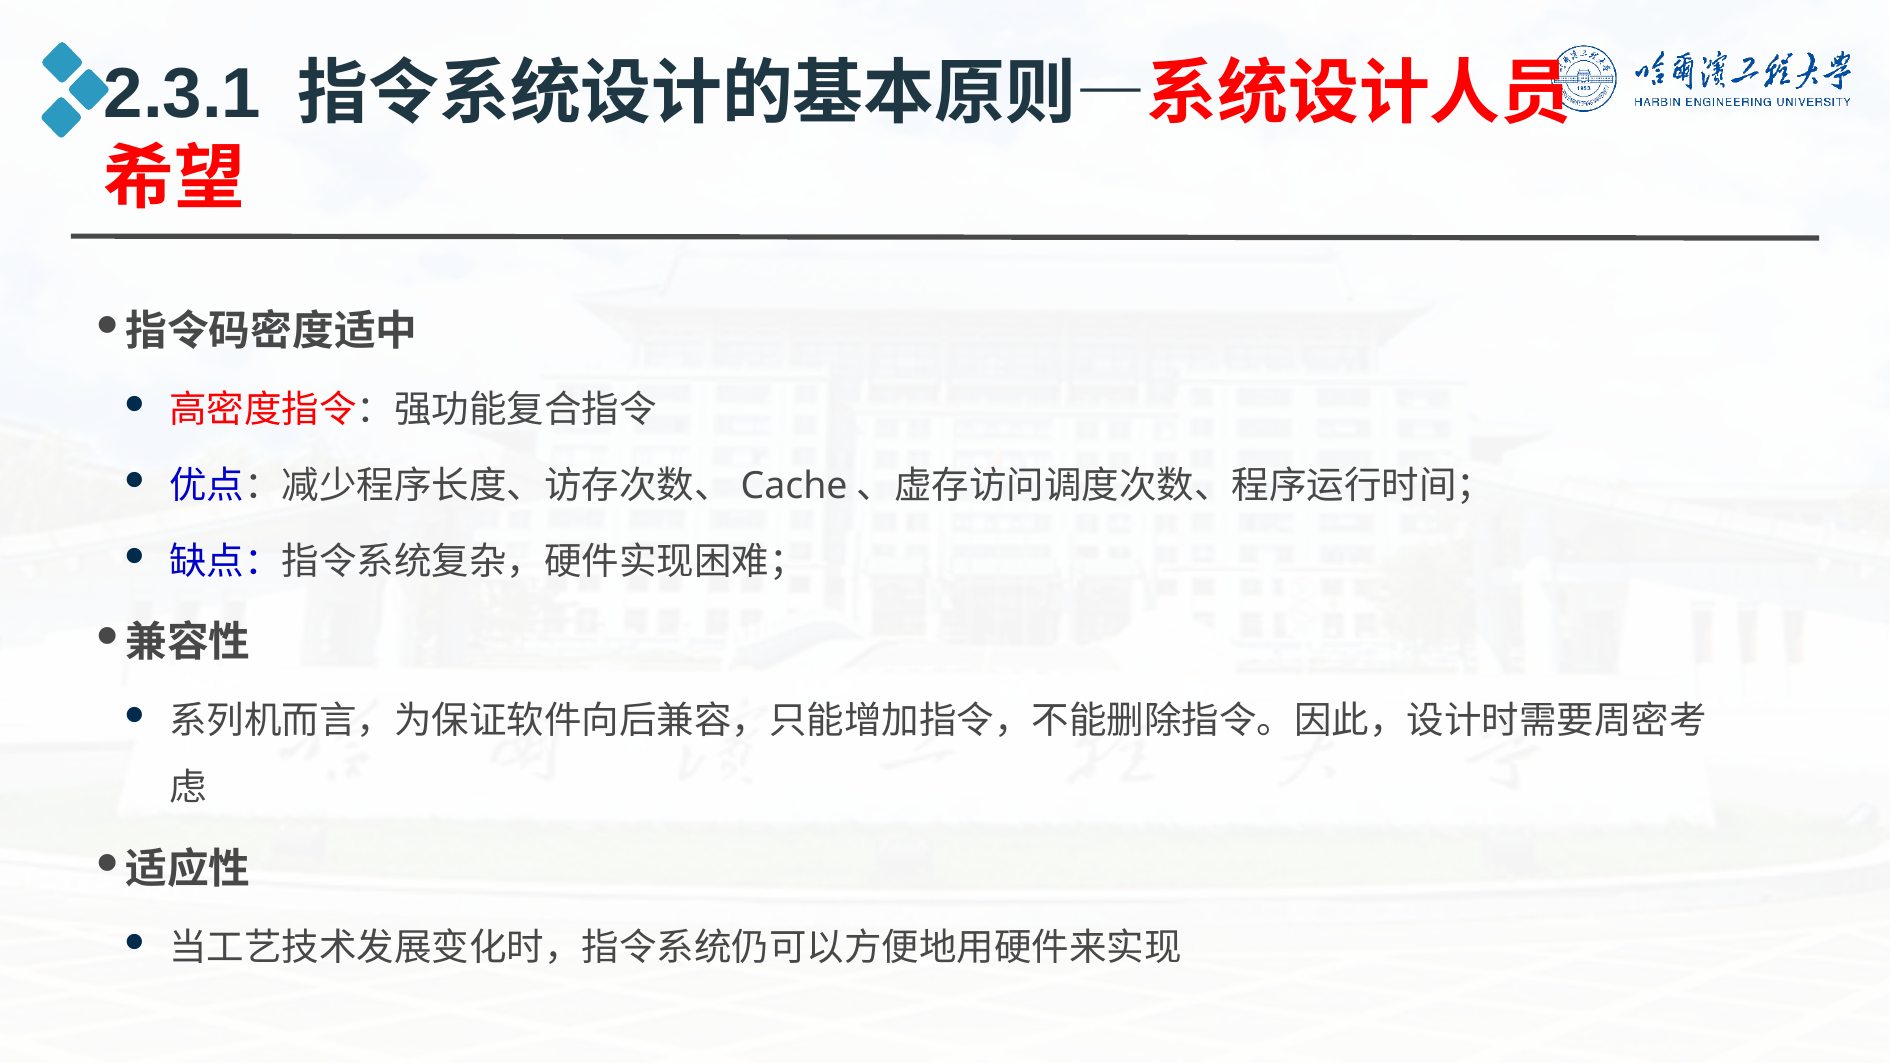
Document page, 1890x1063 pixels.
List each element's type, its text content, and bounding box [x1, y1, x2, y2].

text_box 指令码密度适中 高密度指令：强功能复合指令 优点：减少程序长度、访存次数、Cache、虚存访问调度次数、程序运行时间； 缺点：指令系统复杂，硬件实现困难； 兼容性 系列机而言，为保证软件向后兼容，只能增加指令，不能删除指令。因此，设计时需要周密考虑 适应性 当工艺技术发展变化时，指令系统仍可以方便地用硬件来实现 [81, 271, 1729, 1029]
text_box [42, 42, 83, 83]
picture [1536, 28, 1865, 128]
text_box [41, 97, 82, 138]
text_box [70, 235, 1820, 239]
text_box 2.3.1 指令系统设计的基本原则—系统设计人员希望 [89, 39, 1598, 225]
text_box [68, 69, 109, 110]
